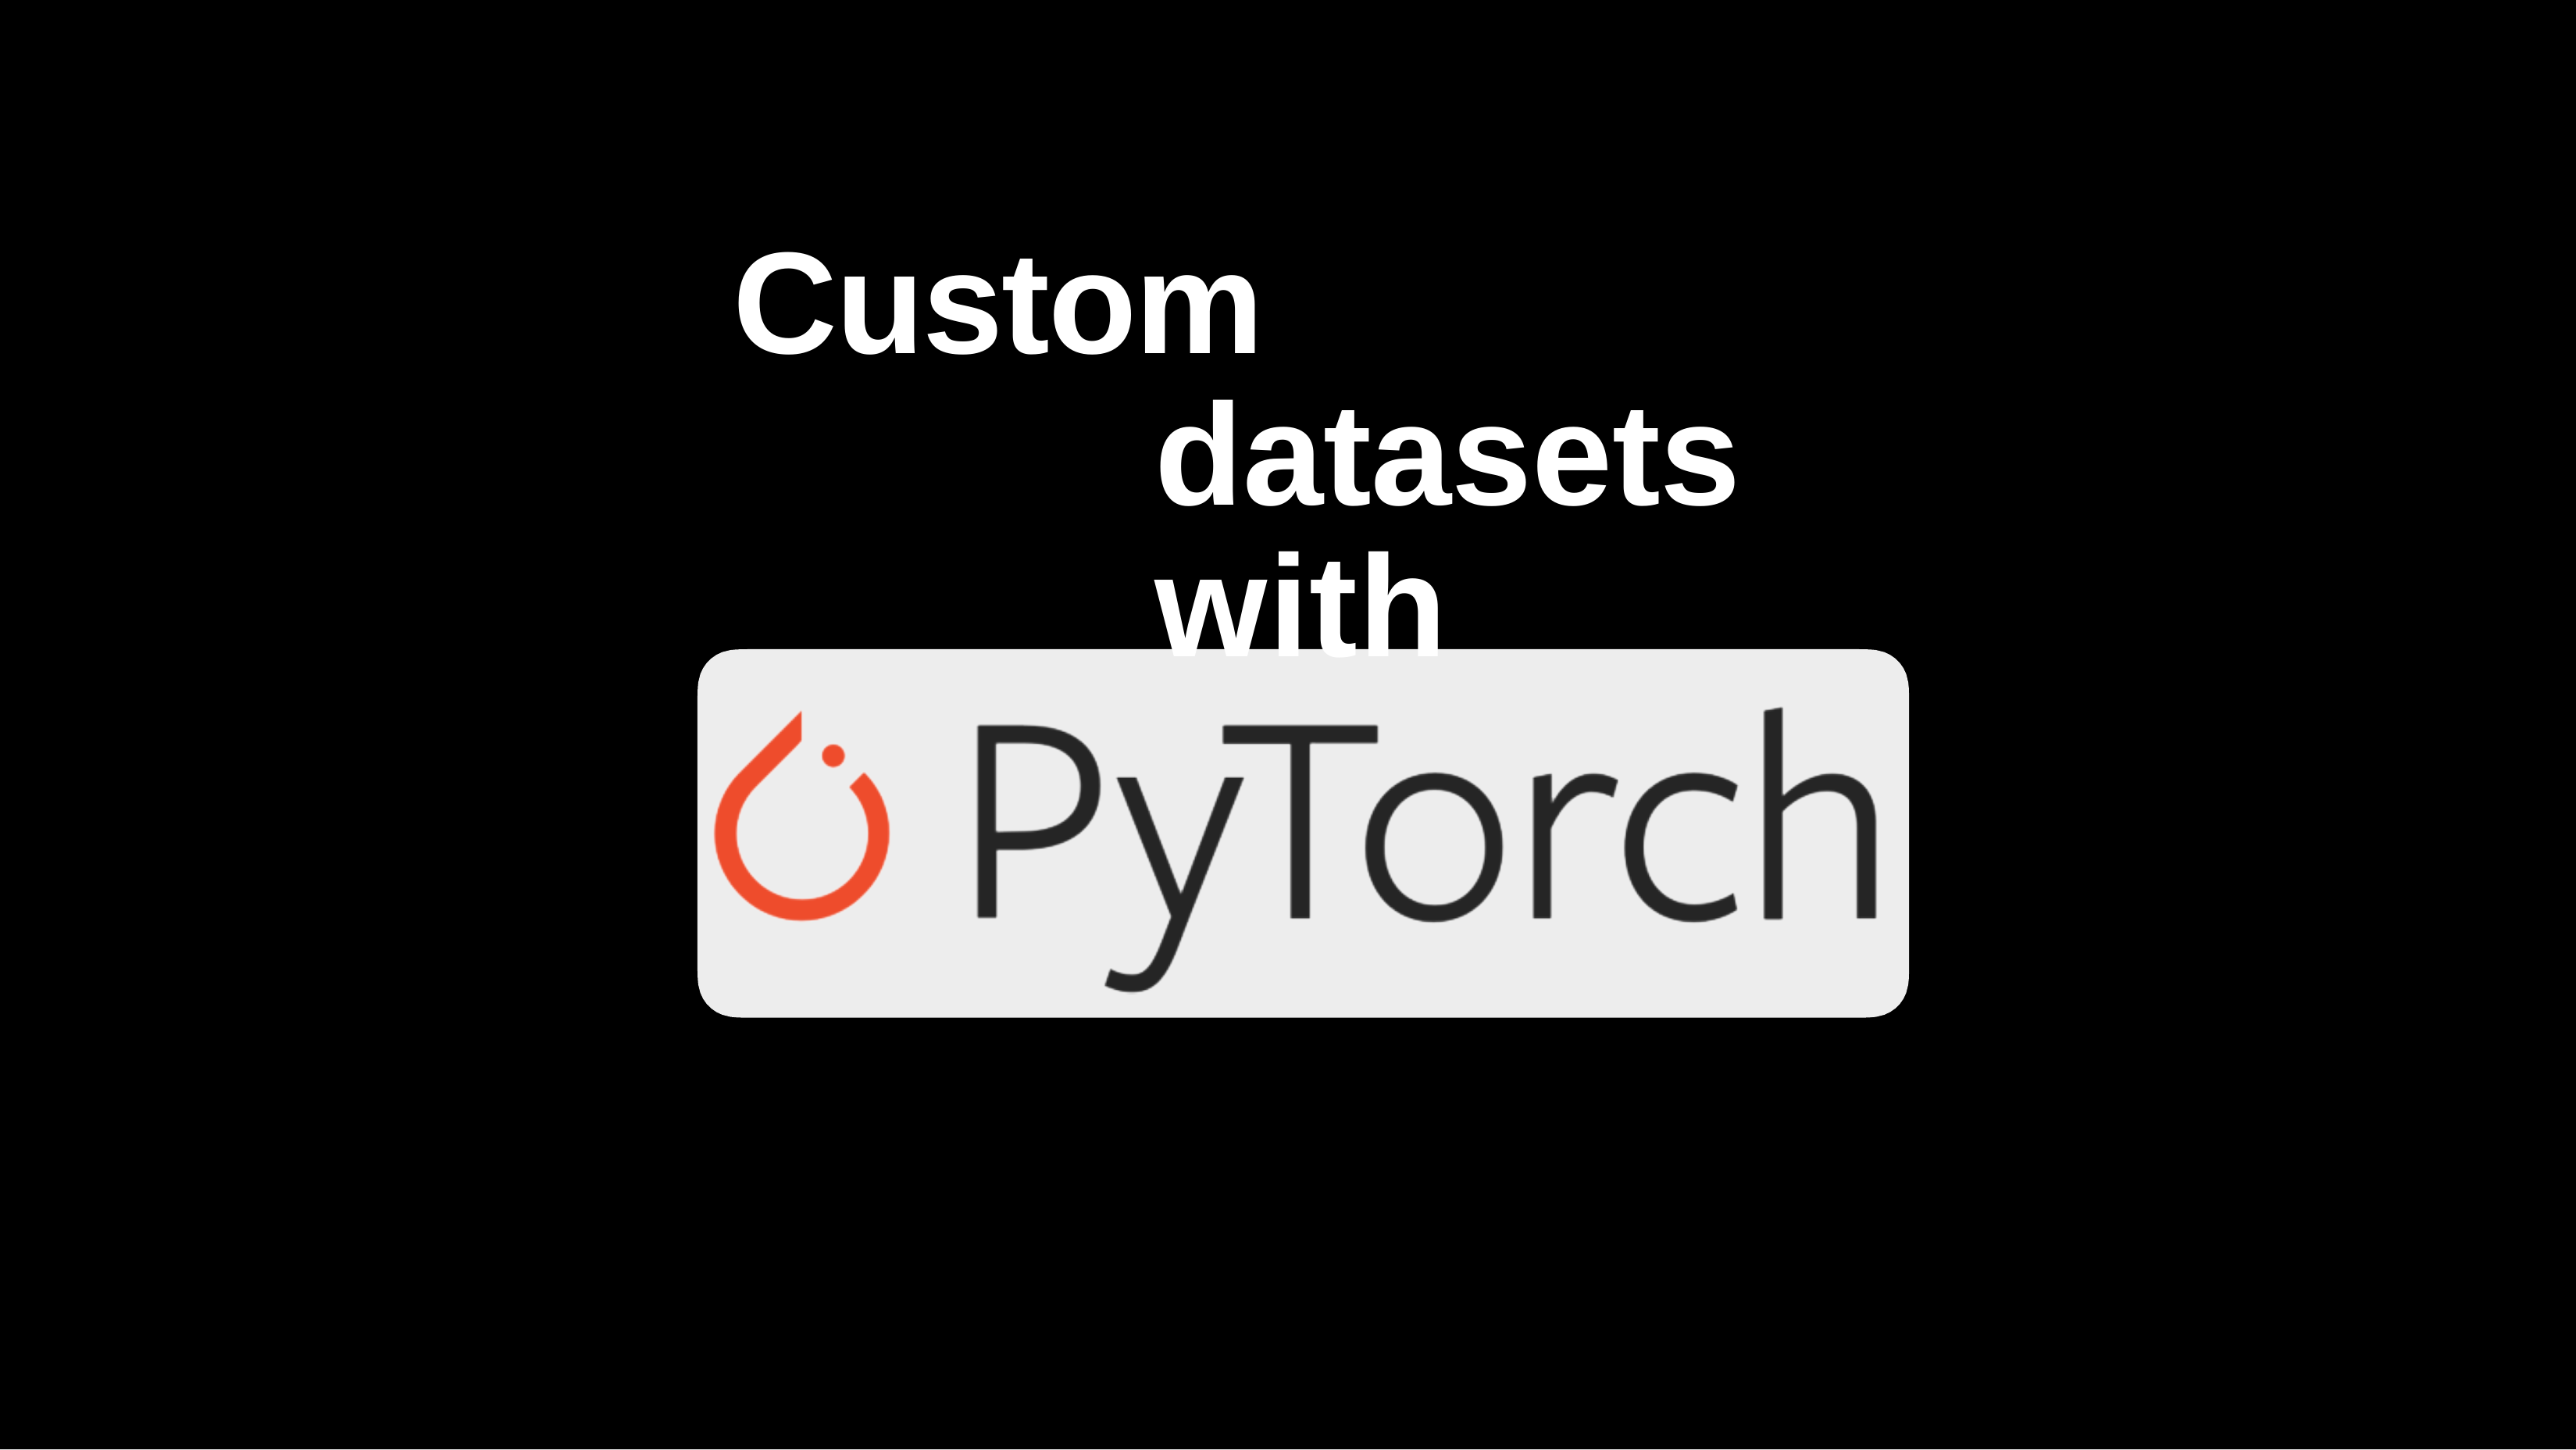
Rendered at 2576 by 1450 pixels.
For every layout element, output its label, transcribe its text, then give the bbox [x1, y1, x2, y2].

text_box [697, 648, 1910, 1019]
title Custom datasets with [731, 205, 1877, 648]
